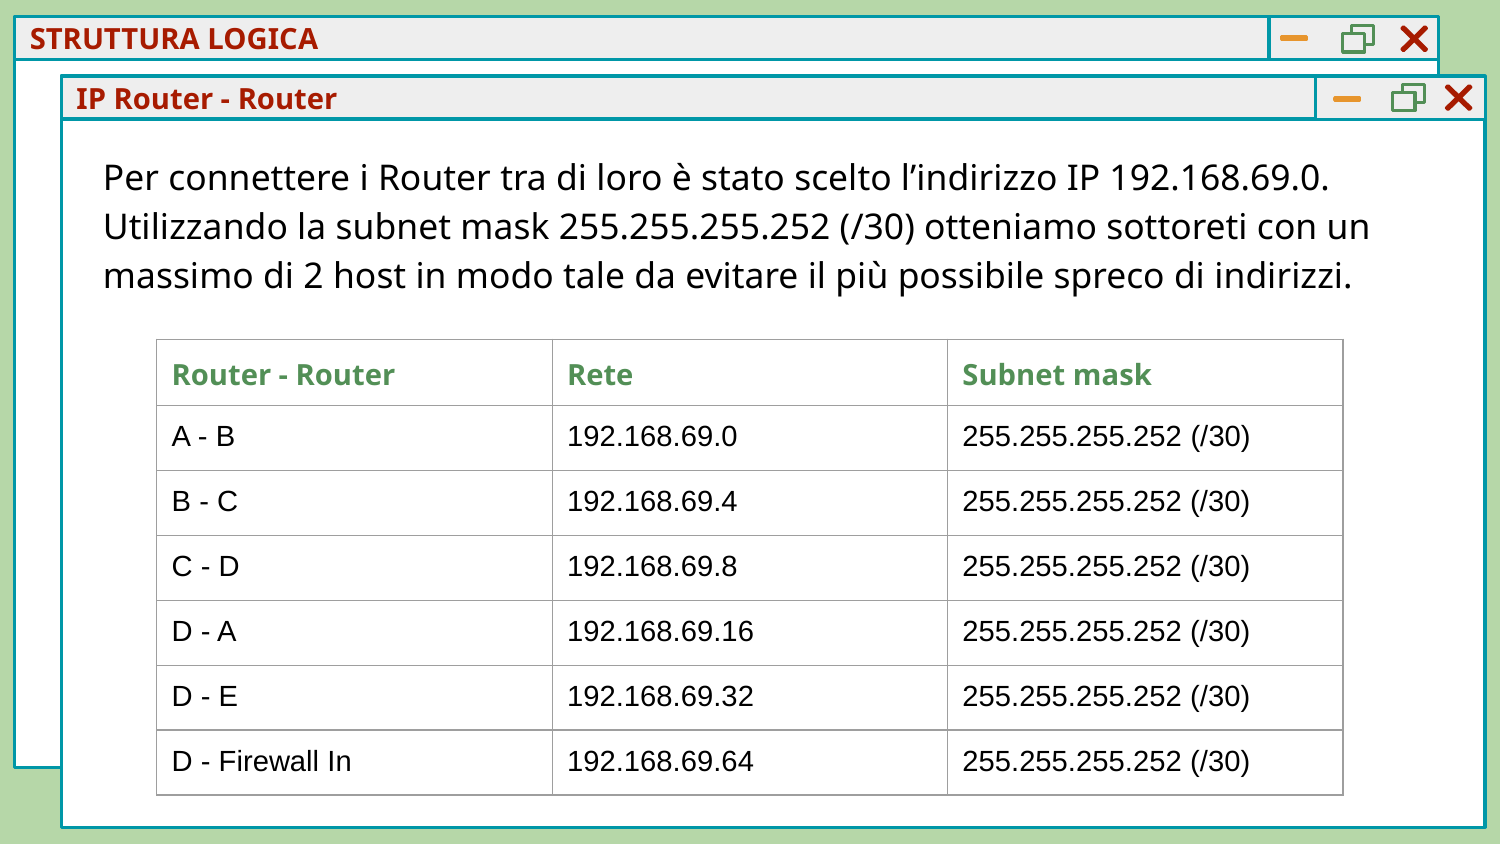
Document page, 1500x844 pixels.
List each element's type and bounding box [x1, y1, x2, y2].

text_box [14, 16, 1486, 828]
